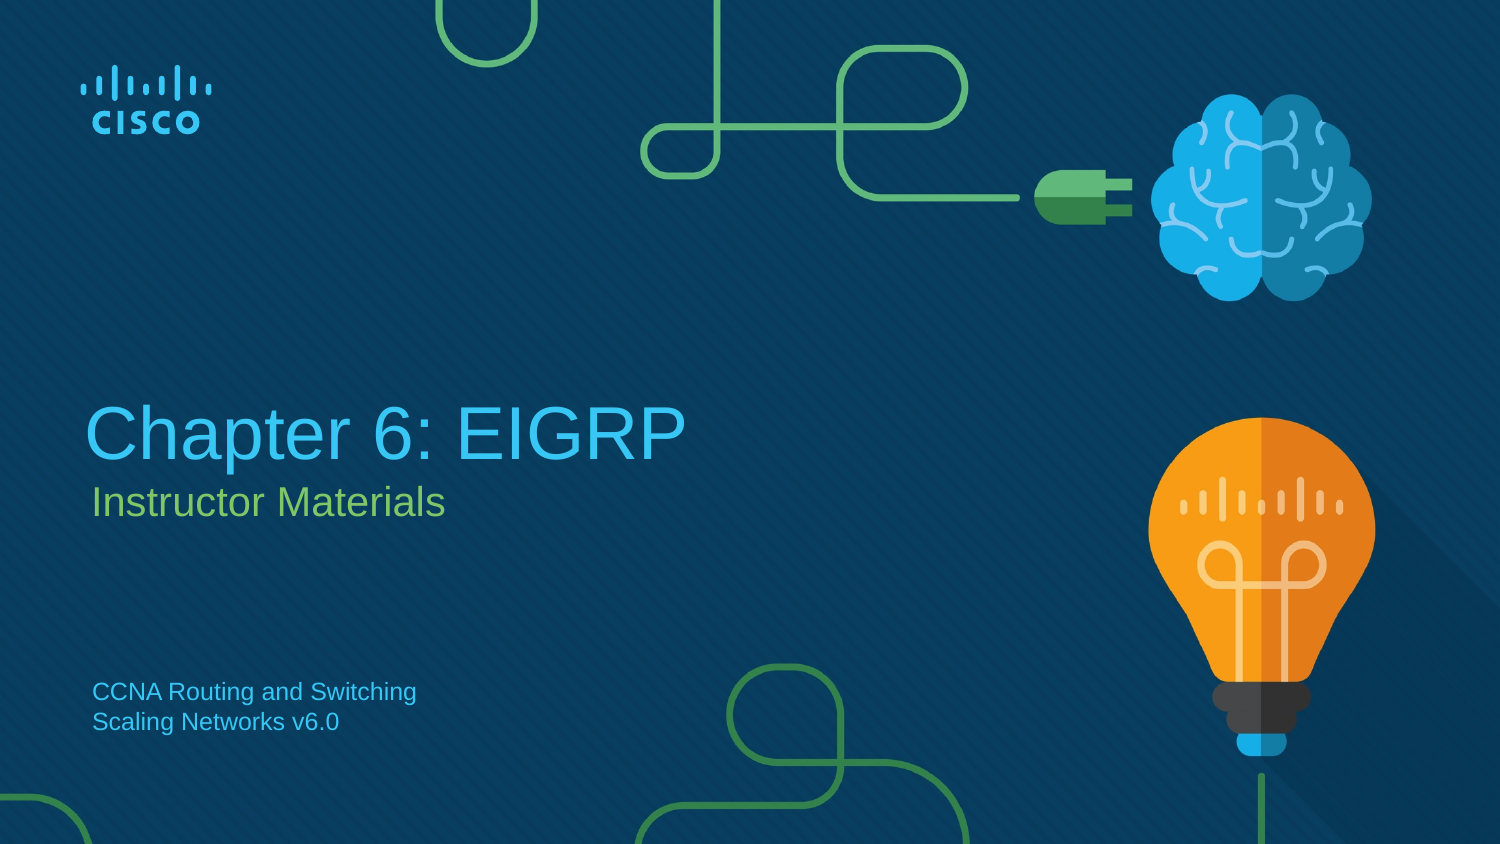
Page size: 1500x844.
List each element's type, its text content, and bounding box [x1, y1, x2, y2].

subtitle CCNA Routing and Switching Scaling Networks v6.0 [77, 624, 528, 773]
picture [0, 0, 1500, 844]
list Instructor Materials [76, 471, 1048, 521]
title Chapter 6: EIGRP [69, 377, 1047, 484]
